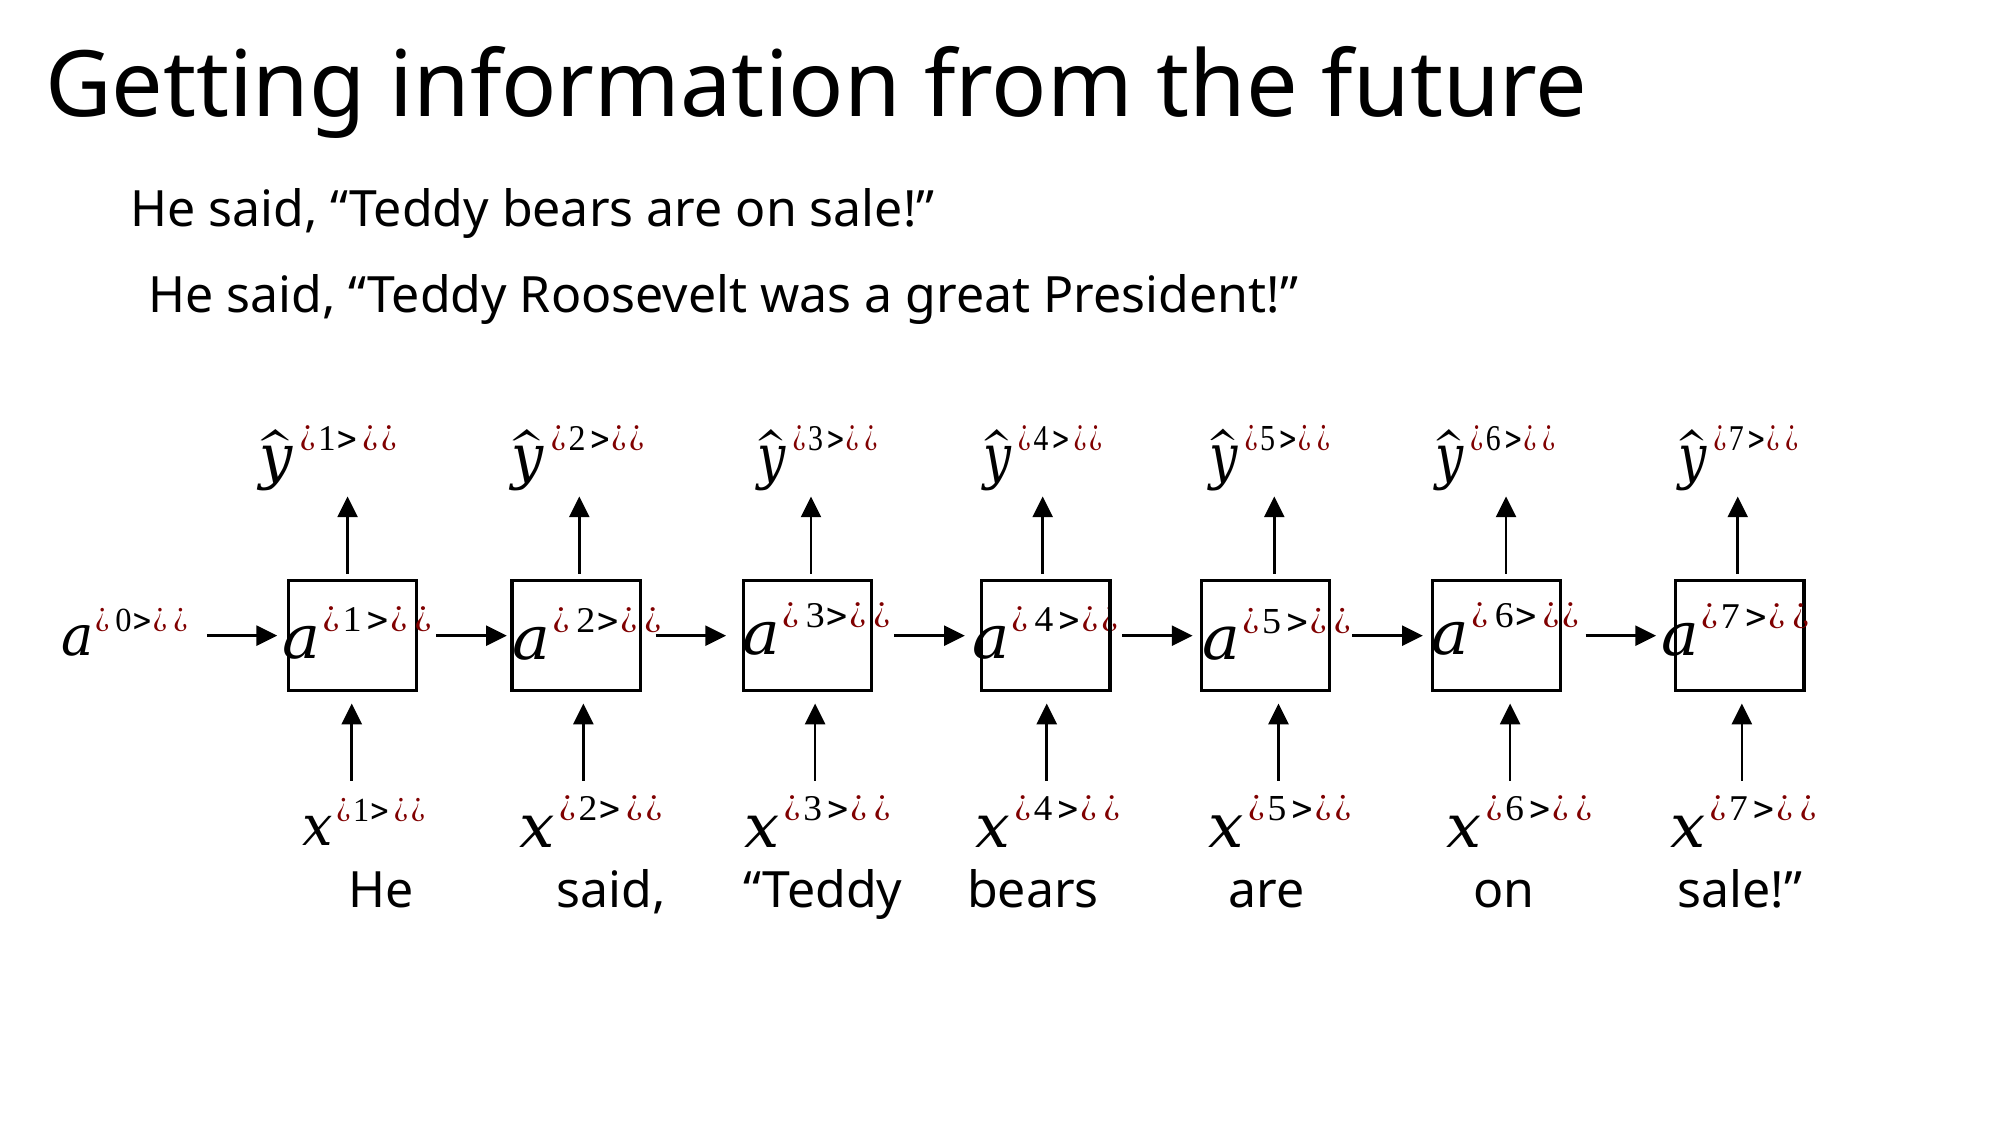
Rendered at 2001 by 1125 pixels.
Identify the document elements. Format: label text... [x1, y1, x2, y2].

title Getting information from the future [30, 29, 2000, 248]
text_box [61, 416, 1816, 863]
text_box He said, “Teddy Roosevelt was a great President!” [133, 255, 1314, 330]
text_box He said, “Teddy bears are on sale!” [115, 169, 951, 244]
text_box He said, “Teddy bears are on sale!” [333, 849, 1819, 925]
